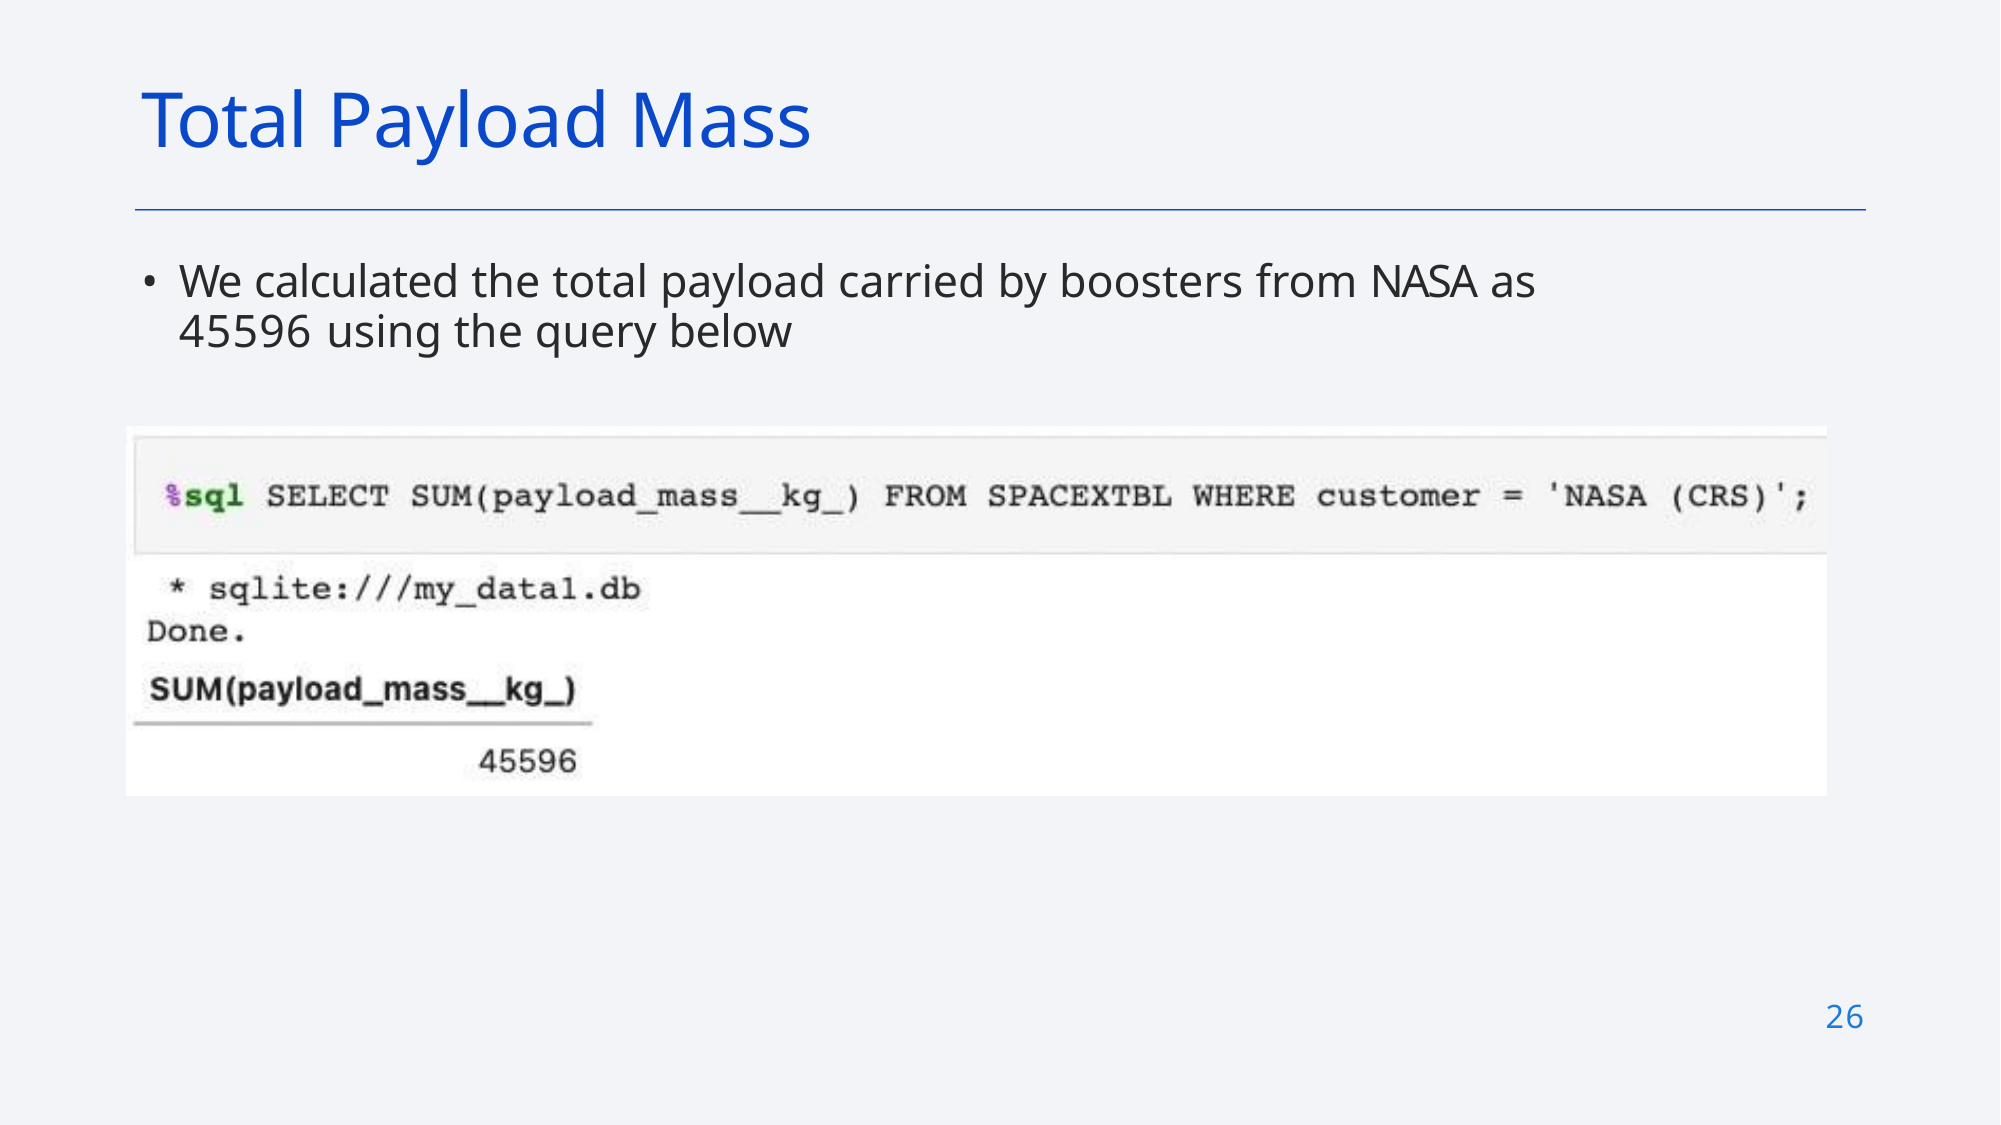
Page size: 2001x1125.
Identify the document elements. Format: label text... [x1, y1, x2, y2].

text_box We calculated the total payload carried by boosters from NASA as 45596 using the query below [139, 249, 1614, 357]
slide_number 18 [1819, 1007, 1875, 1125]
picture [0, 0, 2000, 1125]
title Total Payload Mass [138, 40, 1862, 260]
